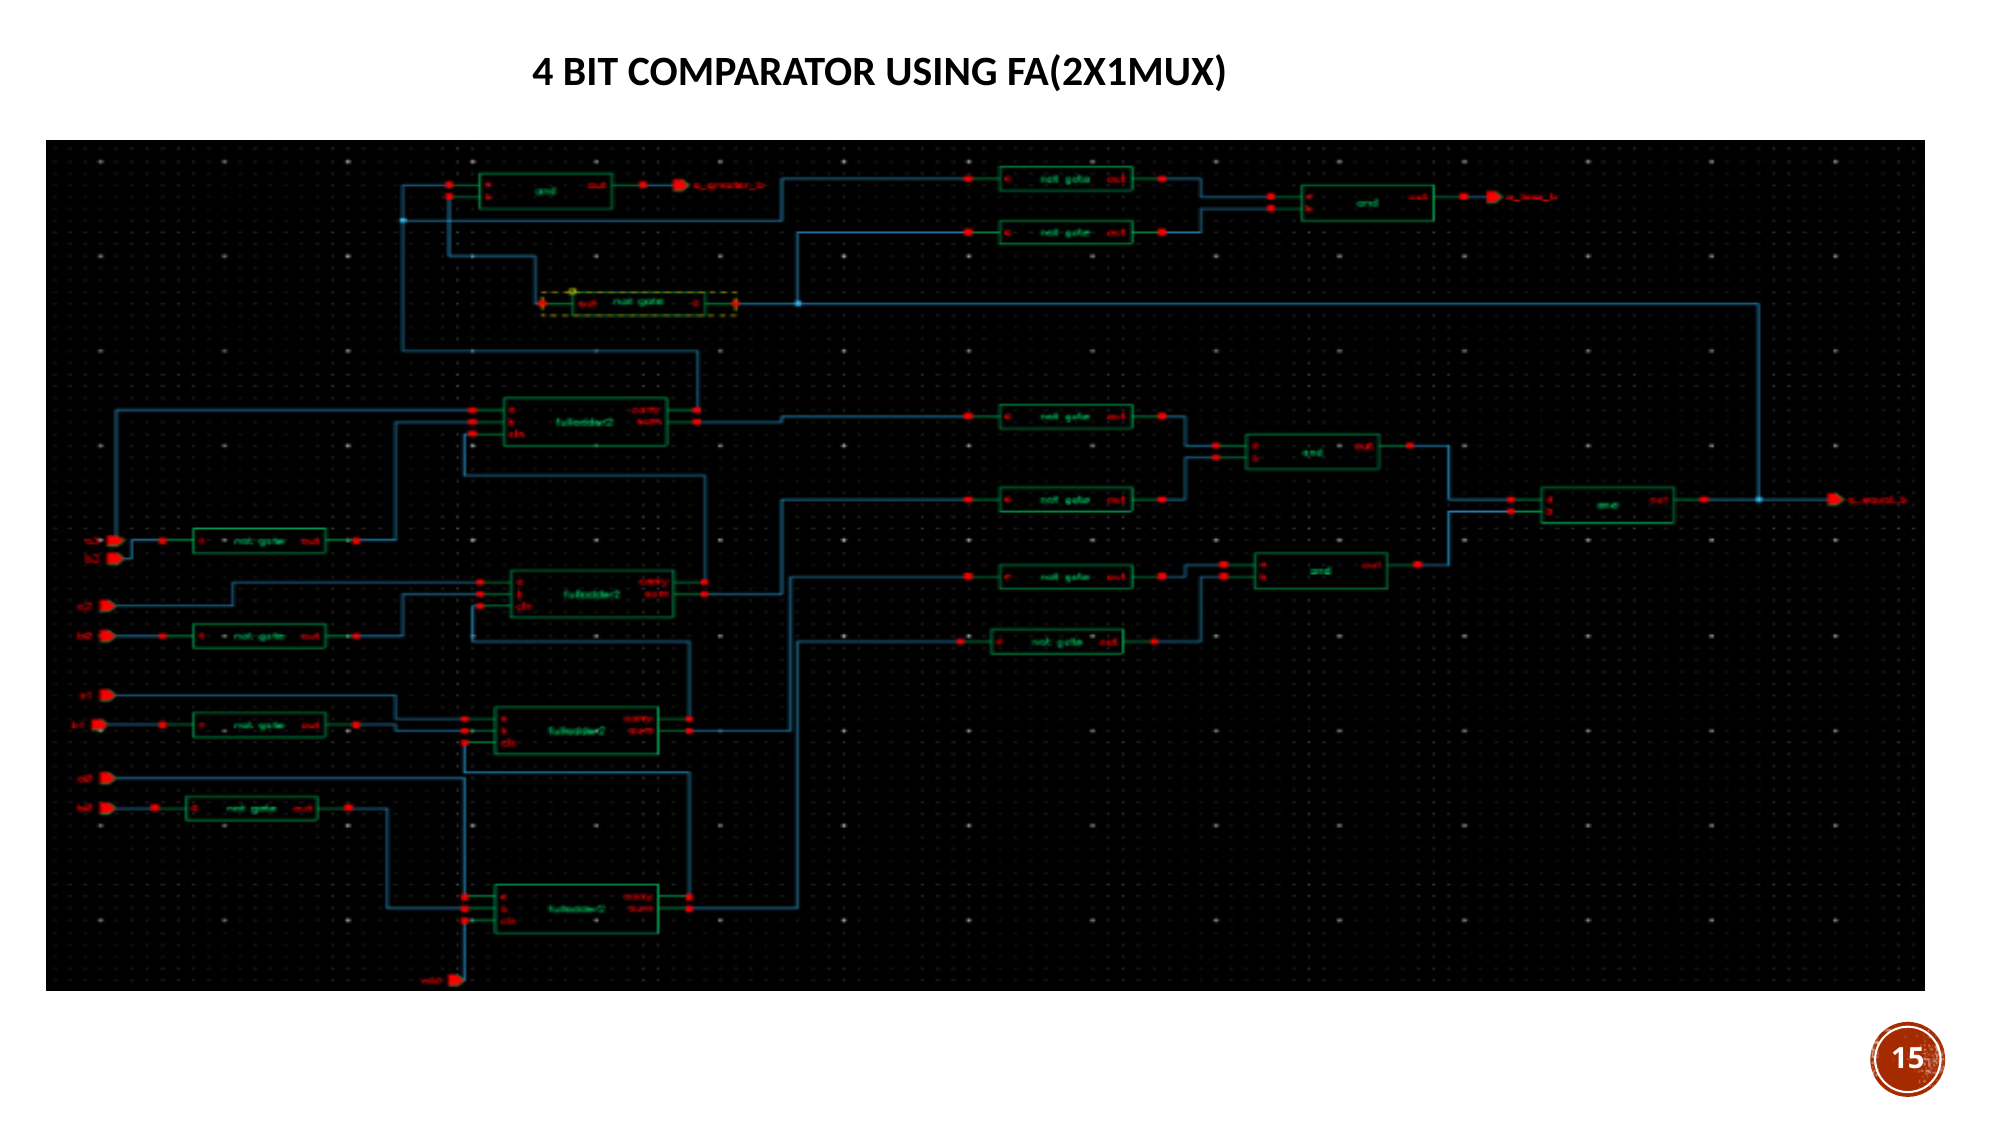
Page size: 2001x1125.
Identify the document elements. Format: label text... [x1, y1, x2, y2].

text_box 4 BIT COMPARATOR USING FA(2X1MUX) [379, 36, 1381, 102]
picture [46, 140, 1925, 990]
slide_number 15 [1855, 1028, 1961, 1089]
